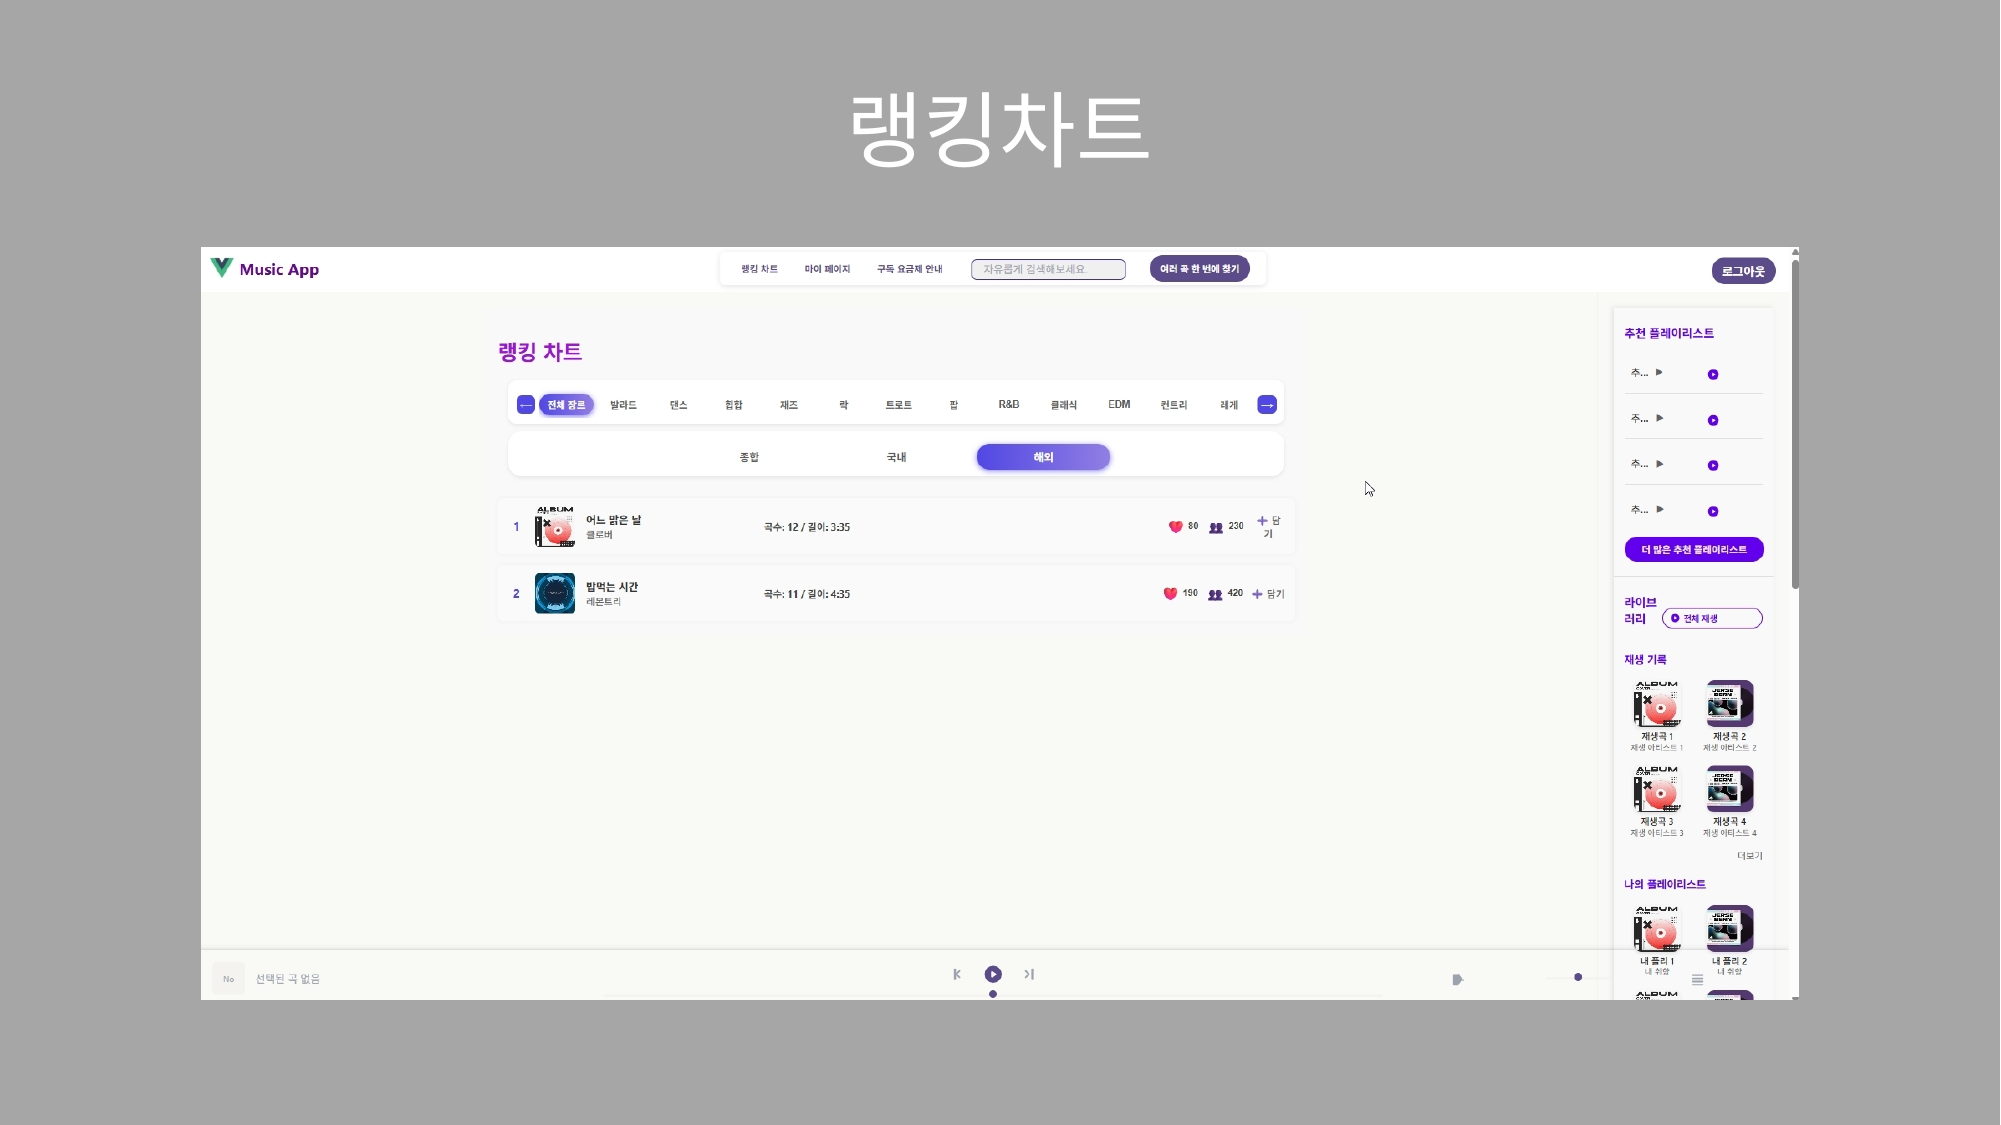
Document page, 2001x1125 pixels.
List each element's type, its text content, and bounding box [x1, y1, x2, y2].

picture [201, 247, 1799, 1000]
title 랭킹차트 [0, 81, 2000, 187]
